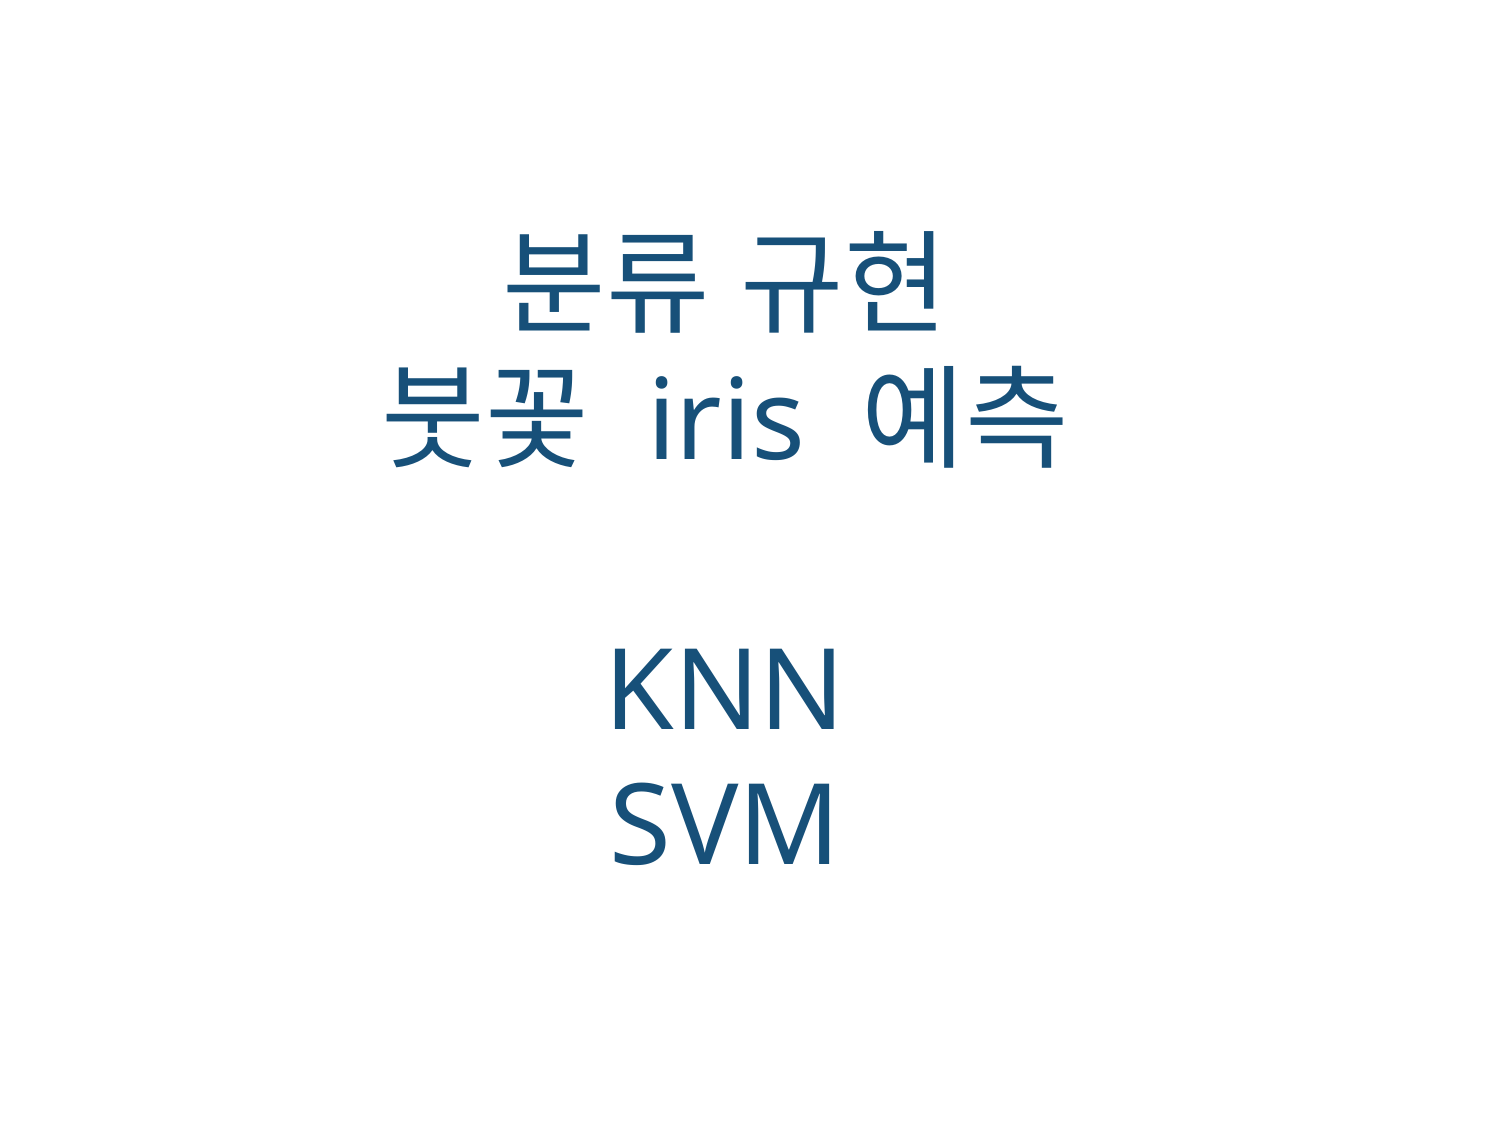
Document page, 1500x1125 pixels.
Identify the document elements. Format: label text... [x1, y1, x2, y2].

text_box 분류 규현 붓꽃 iris 예측 KNN SVM [366, 204, 1084, 895]
